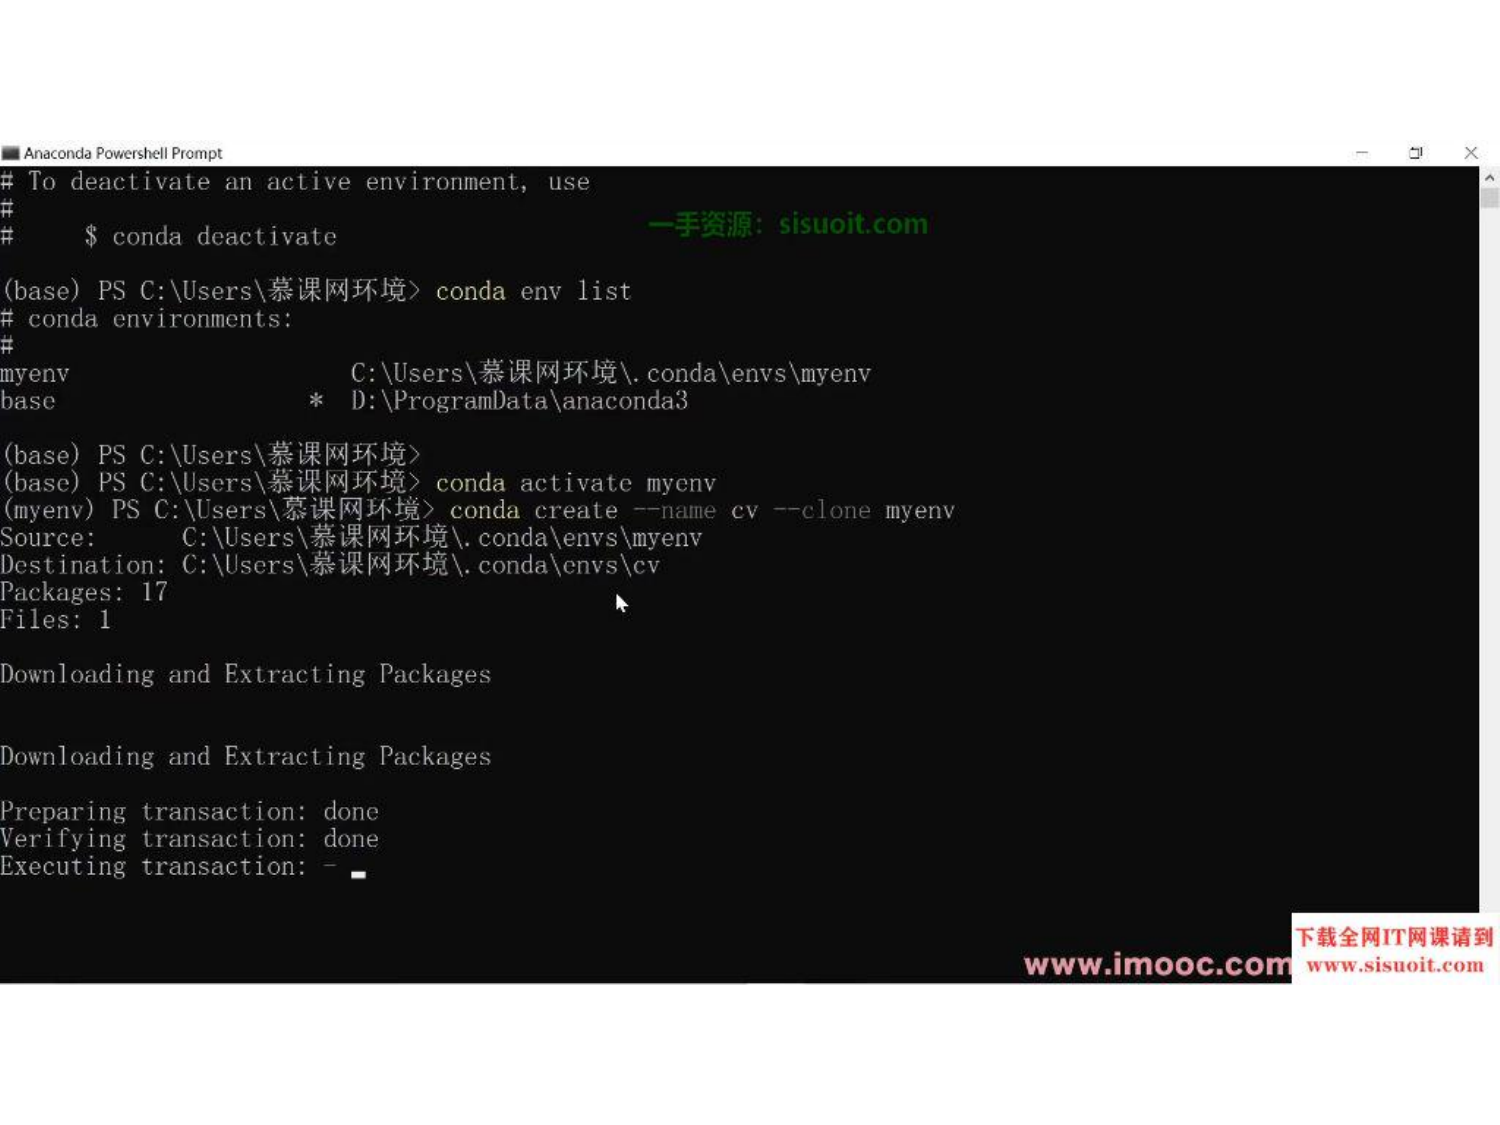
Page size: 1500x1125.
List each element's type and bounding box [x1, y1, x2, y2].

picture [0, 140, 1500, 985]
